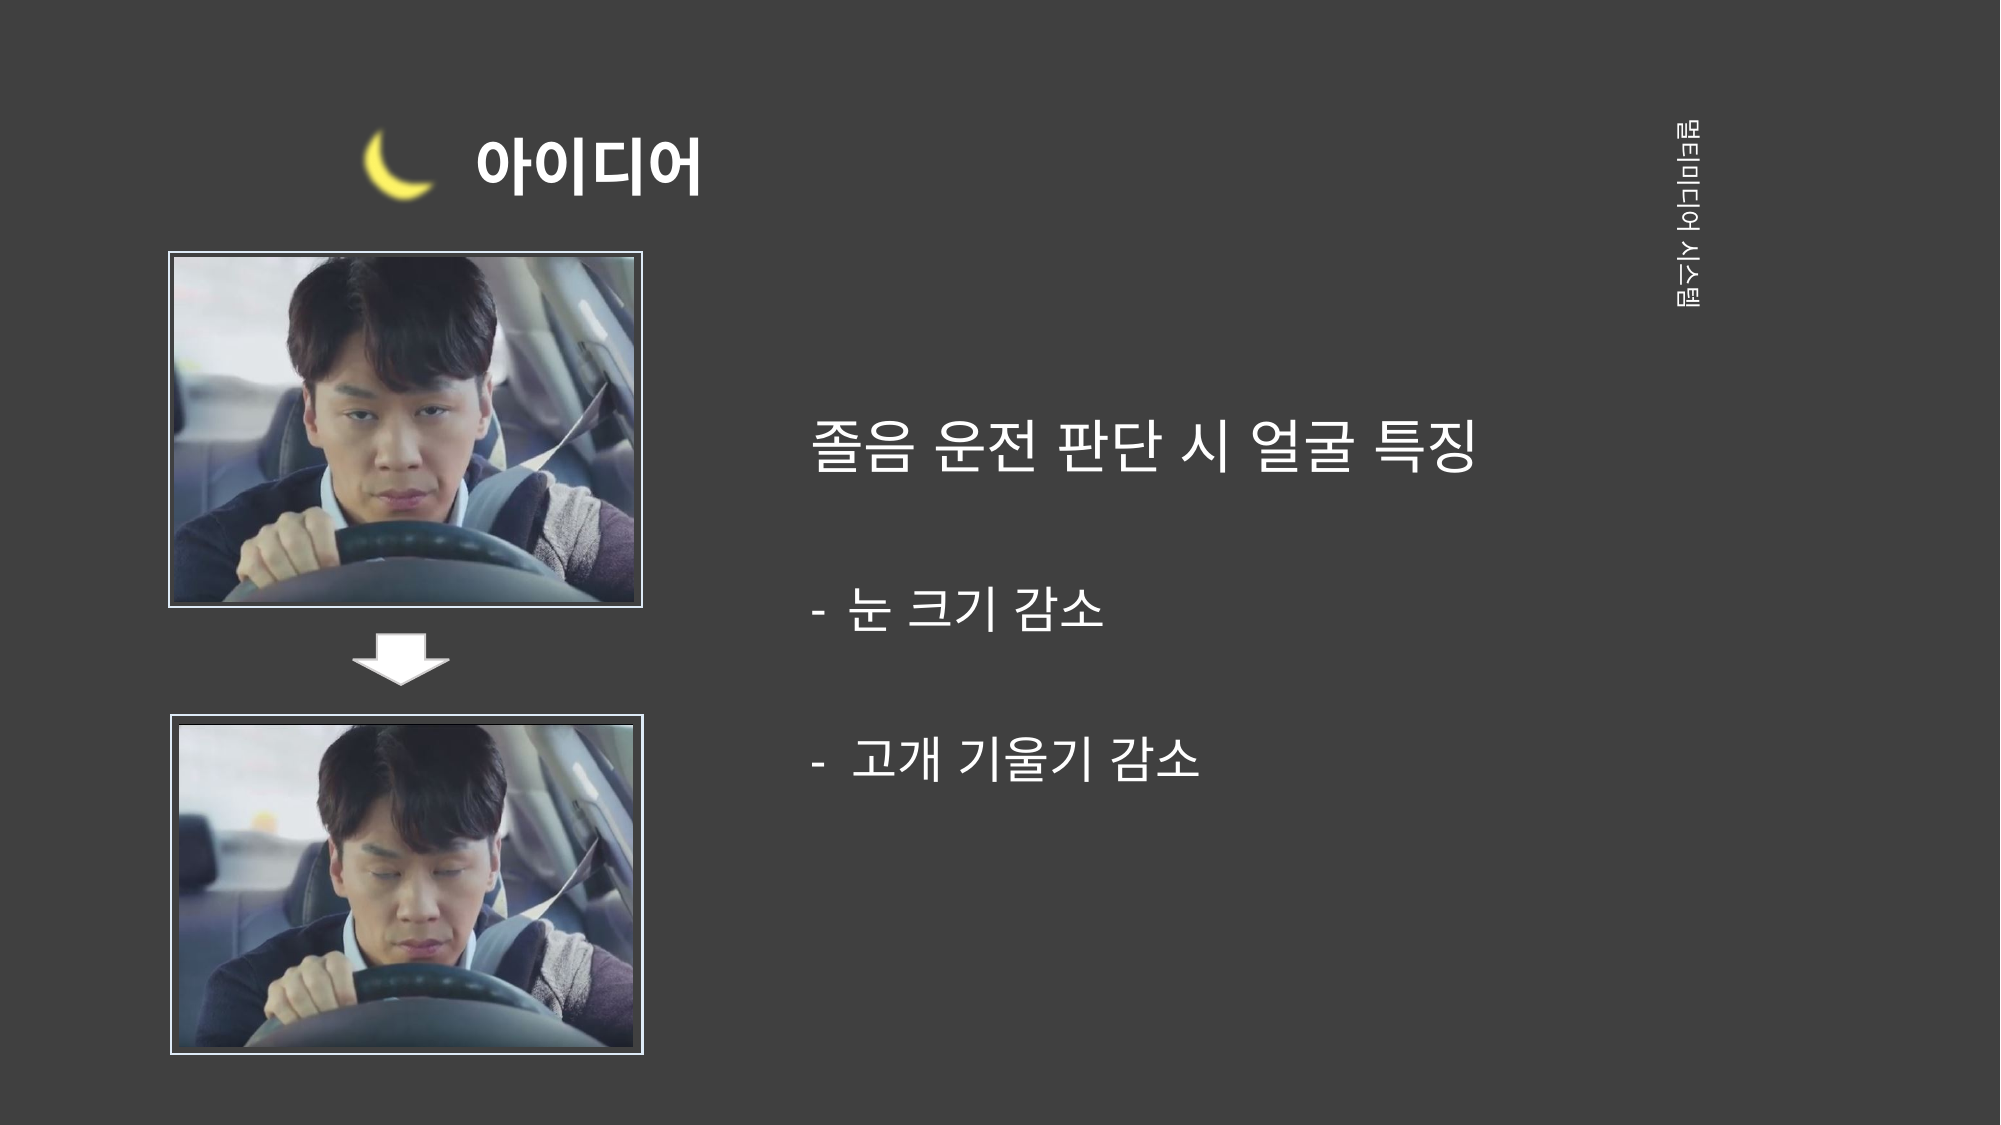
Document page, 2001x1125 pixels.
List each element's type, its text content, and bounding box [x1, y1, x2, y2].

text_box 아이디어 [460, 120, 721, 211]
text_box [170, 714, 643, 1055]
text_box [168, 251, 643, 608]
text_box [352, 633, 450, 686]
text_box 멀티미디어 시스템 [1650, 103, 1712, 243]
list 졸음 운전 판단 시 얼굴 특징 눈 크기 감소 - 고개 기울기 감소 [795, 243, 1863, 1014]
picture [357, 114, 450, 207]
